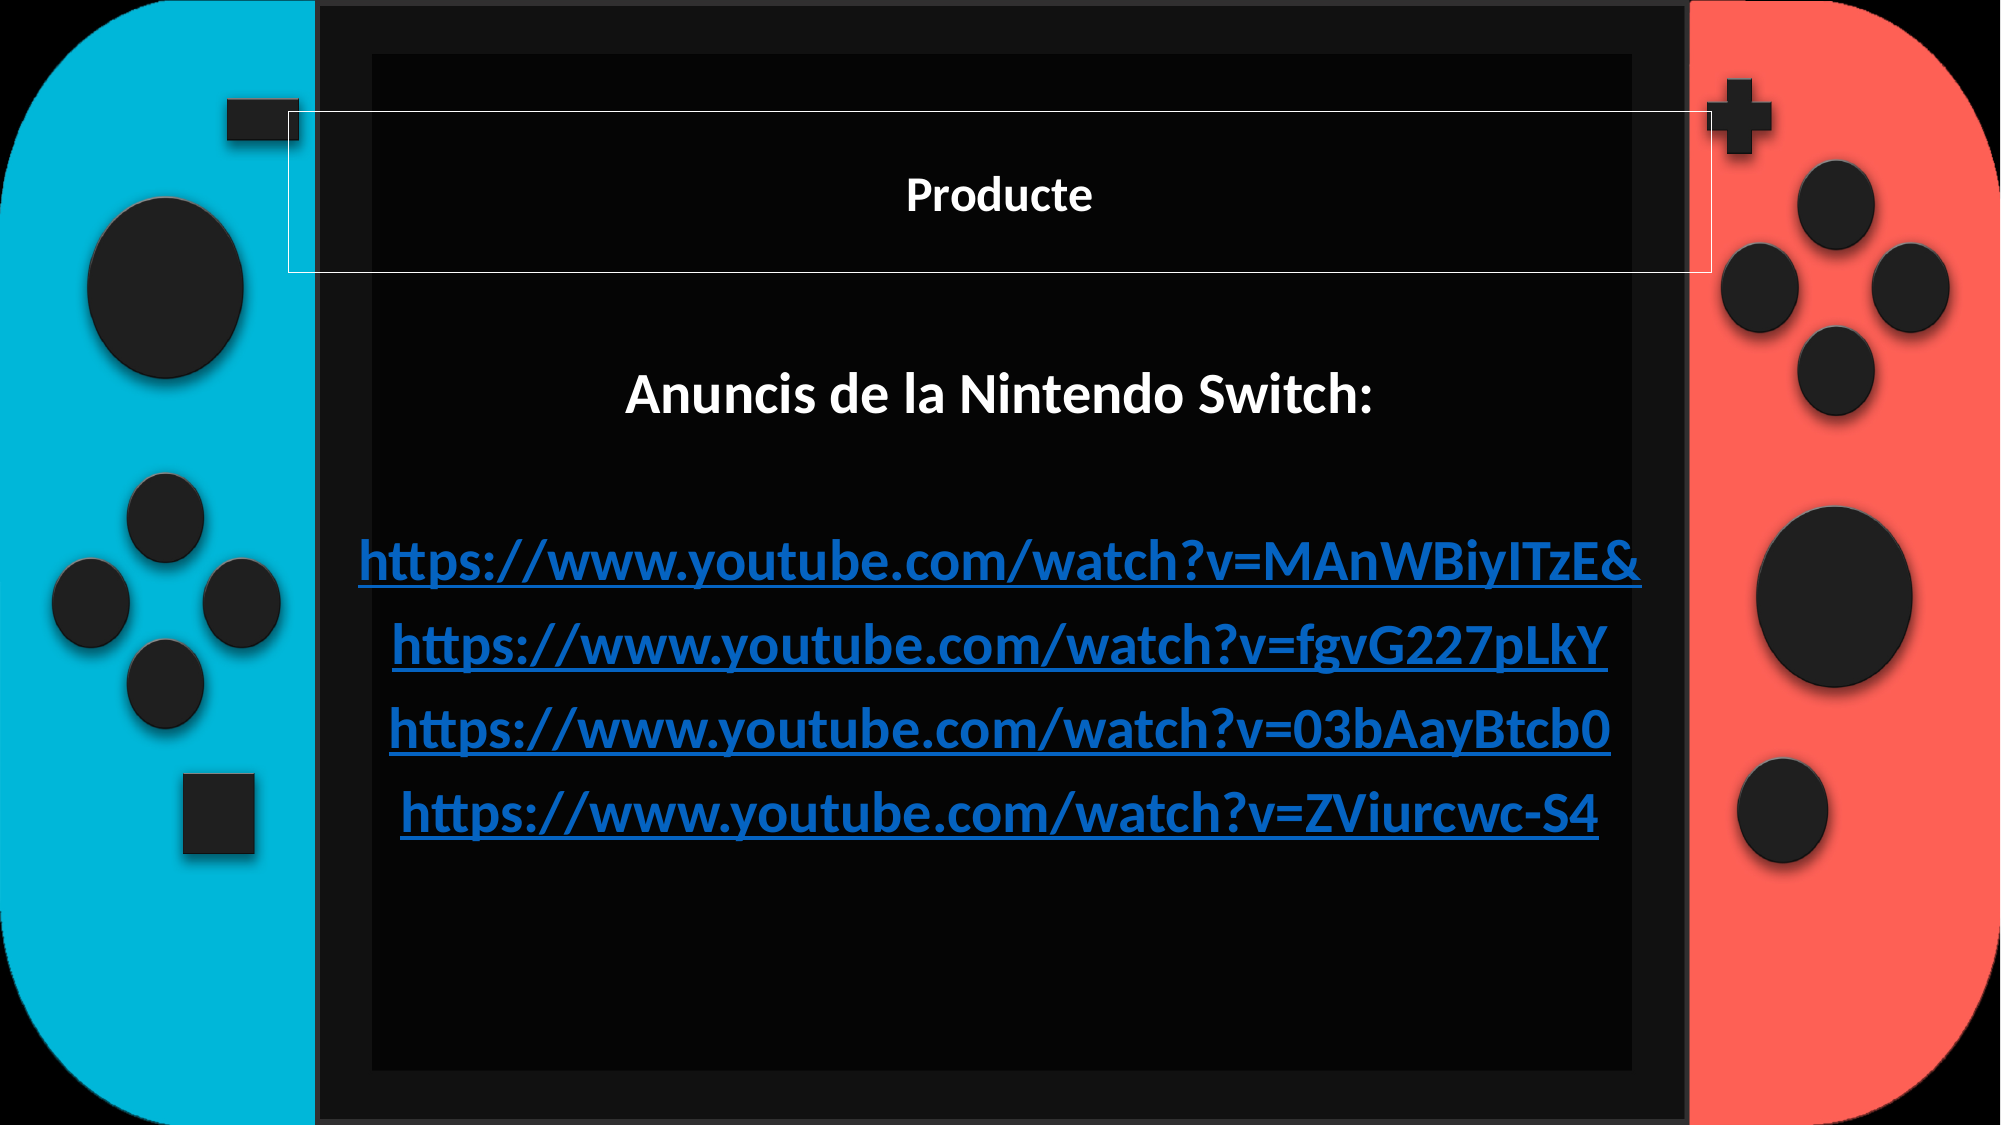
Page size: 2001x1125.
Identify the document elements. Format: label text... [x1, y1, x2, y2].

text_box Producte [288, 111, 1712, 273]
list Anuncis de la Nintendo Switch: https://www.youtube.com/watch?v=MAnWBiyITzE& https://www.youtube.com/watch?v=fgvG227pLkY https://www.youtube.com/watch?v=03bAayBtcb0 https://www.youtube.com/watch?v=ZViurcwc-S4 [288, 355, 1712, 1041]
picture [0, 0, 2001, 1125]
text_box [1852, 971, 1976, 1095]
